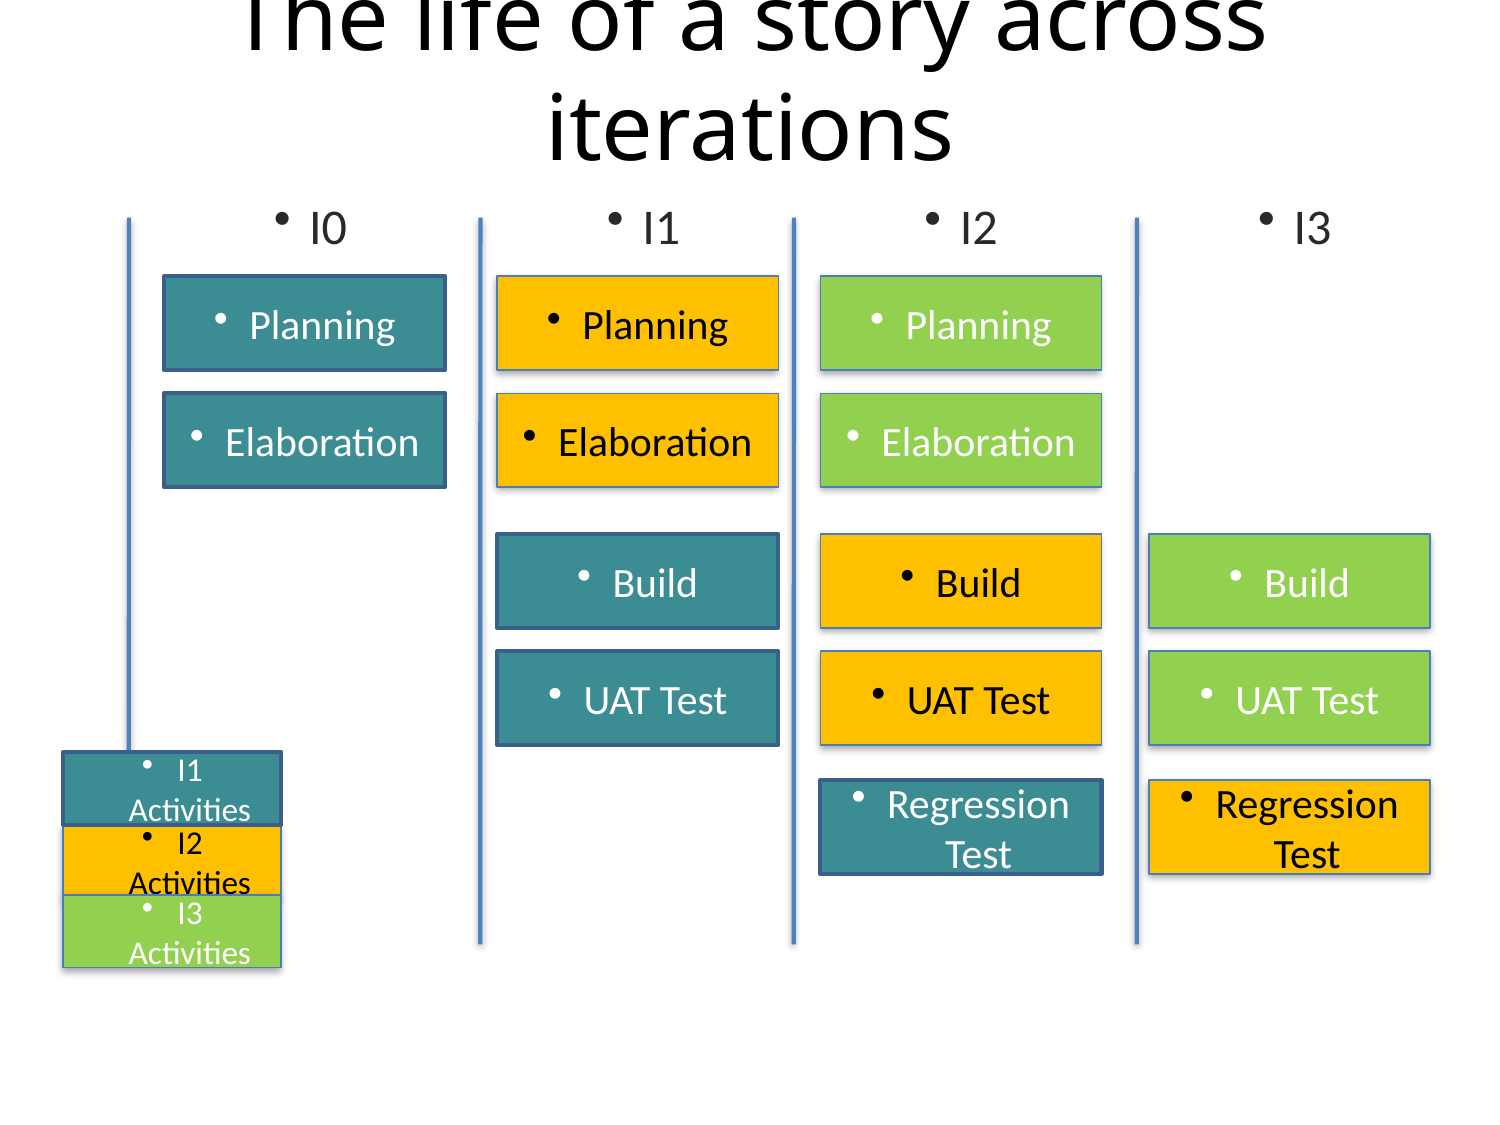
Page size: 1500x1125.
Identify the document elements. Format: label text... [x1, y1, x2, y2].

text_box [62, 187, 1431, 968]
title The life of a story across iterations [0, 0, 1500, 138]
